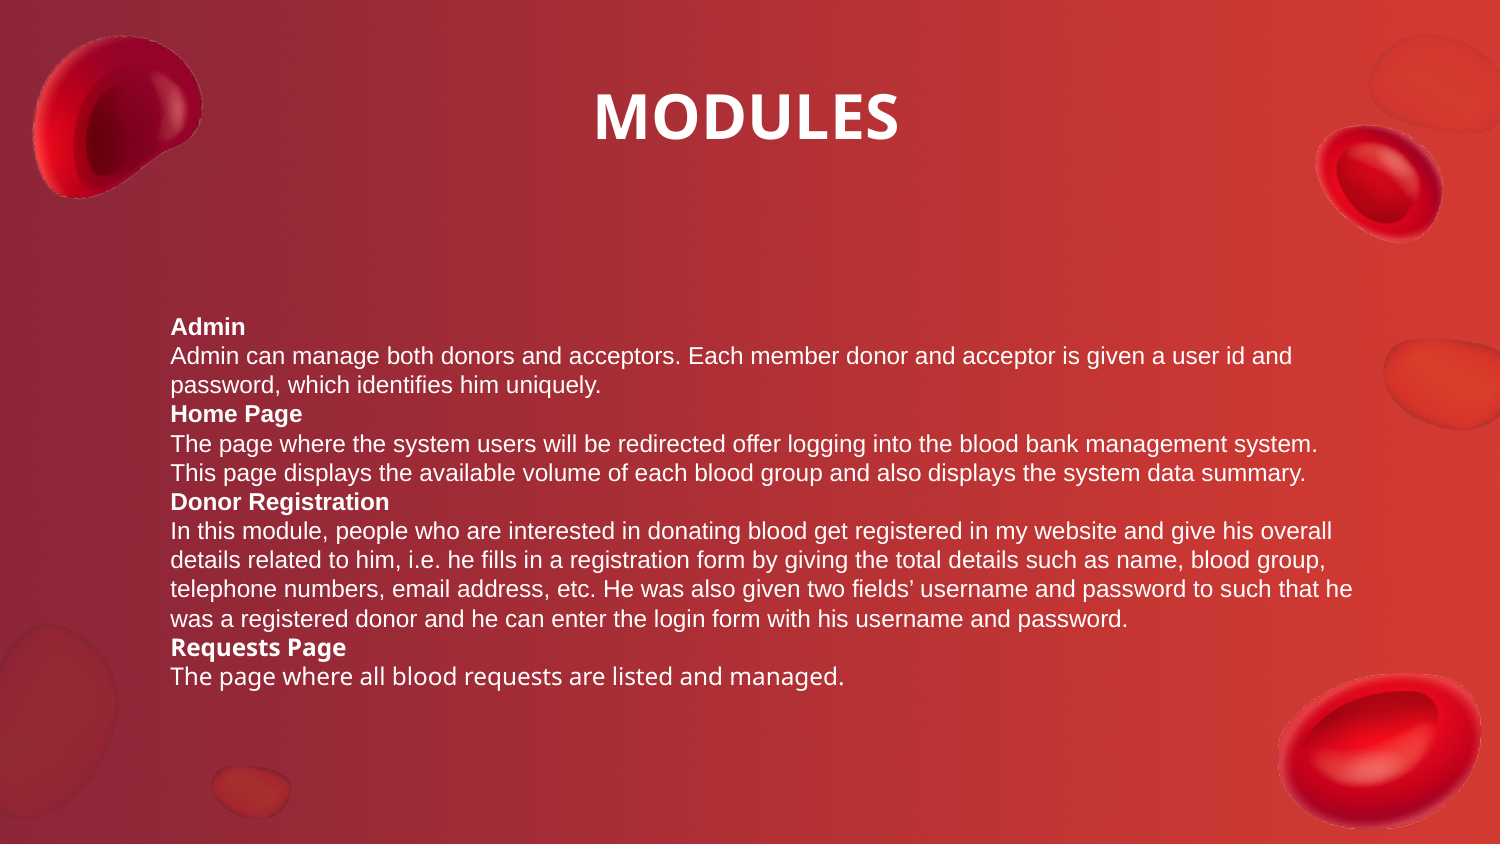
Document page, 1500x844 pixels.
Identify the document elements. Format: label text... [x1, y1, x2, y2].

picture [0, 0, 1500, 844]
title MODULES [114, 67, 1379, 162]
title Admin Admin can manage both donors and acceptors. Each member donor and acceptor is given a user id and password, which identifies him uniquely. Home Page The page where the system users will be redirected offer logging into the blood bank management system. This page displays the available volume of each blood group and also displays the system data summary. Donor Registration In this module, people who are interested in donating blood get registered in my website and give his overall details related to him, i.e. he fills in a registration form by giving the total details such as name, blood group, telephone numbers, email address, etc. He was also given two fields’ username and password to such that he was a registered donor and he can enter the login form with his username and password. Requests Page The page where all blood requests are listed and managed. [155, 290, 1384, 789]
